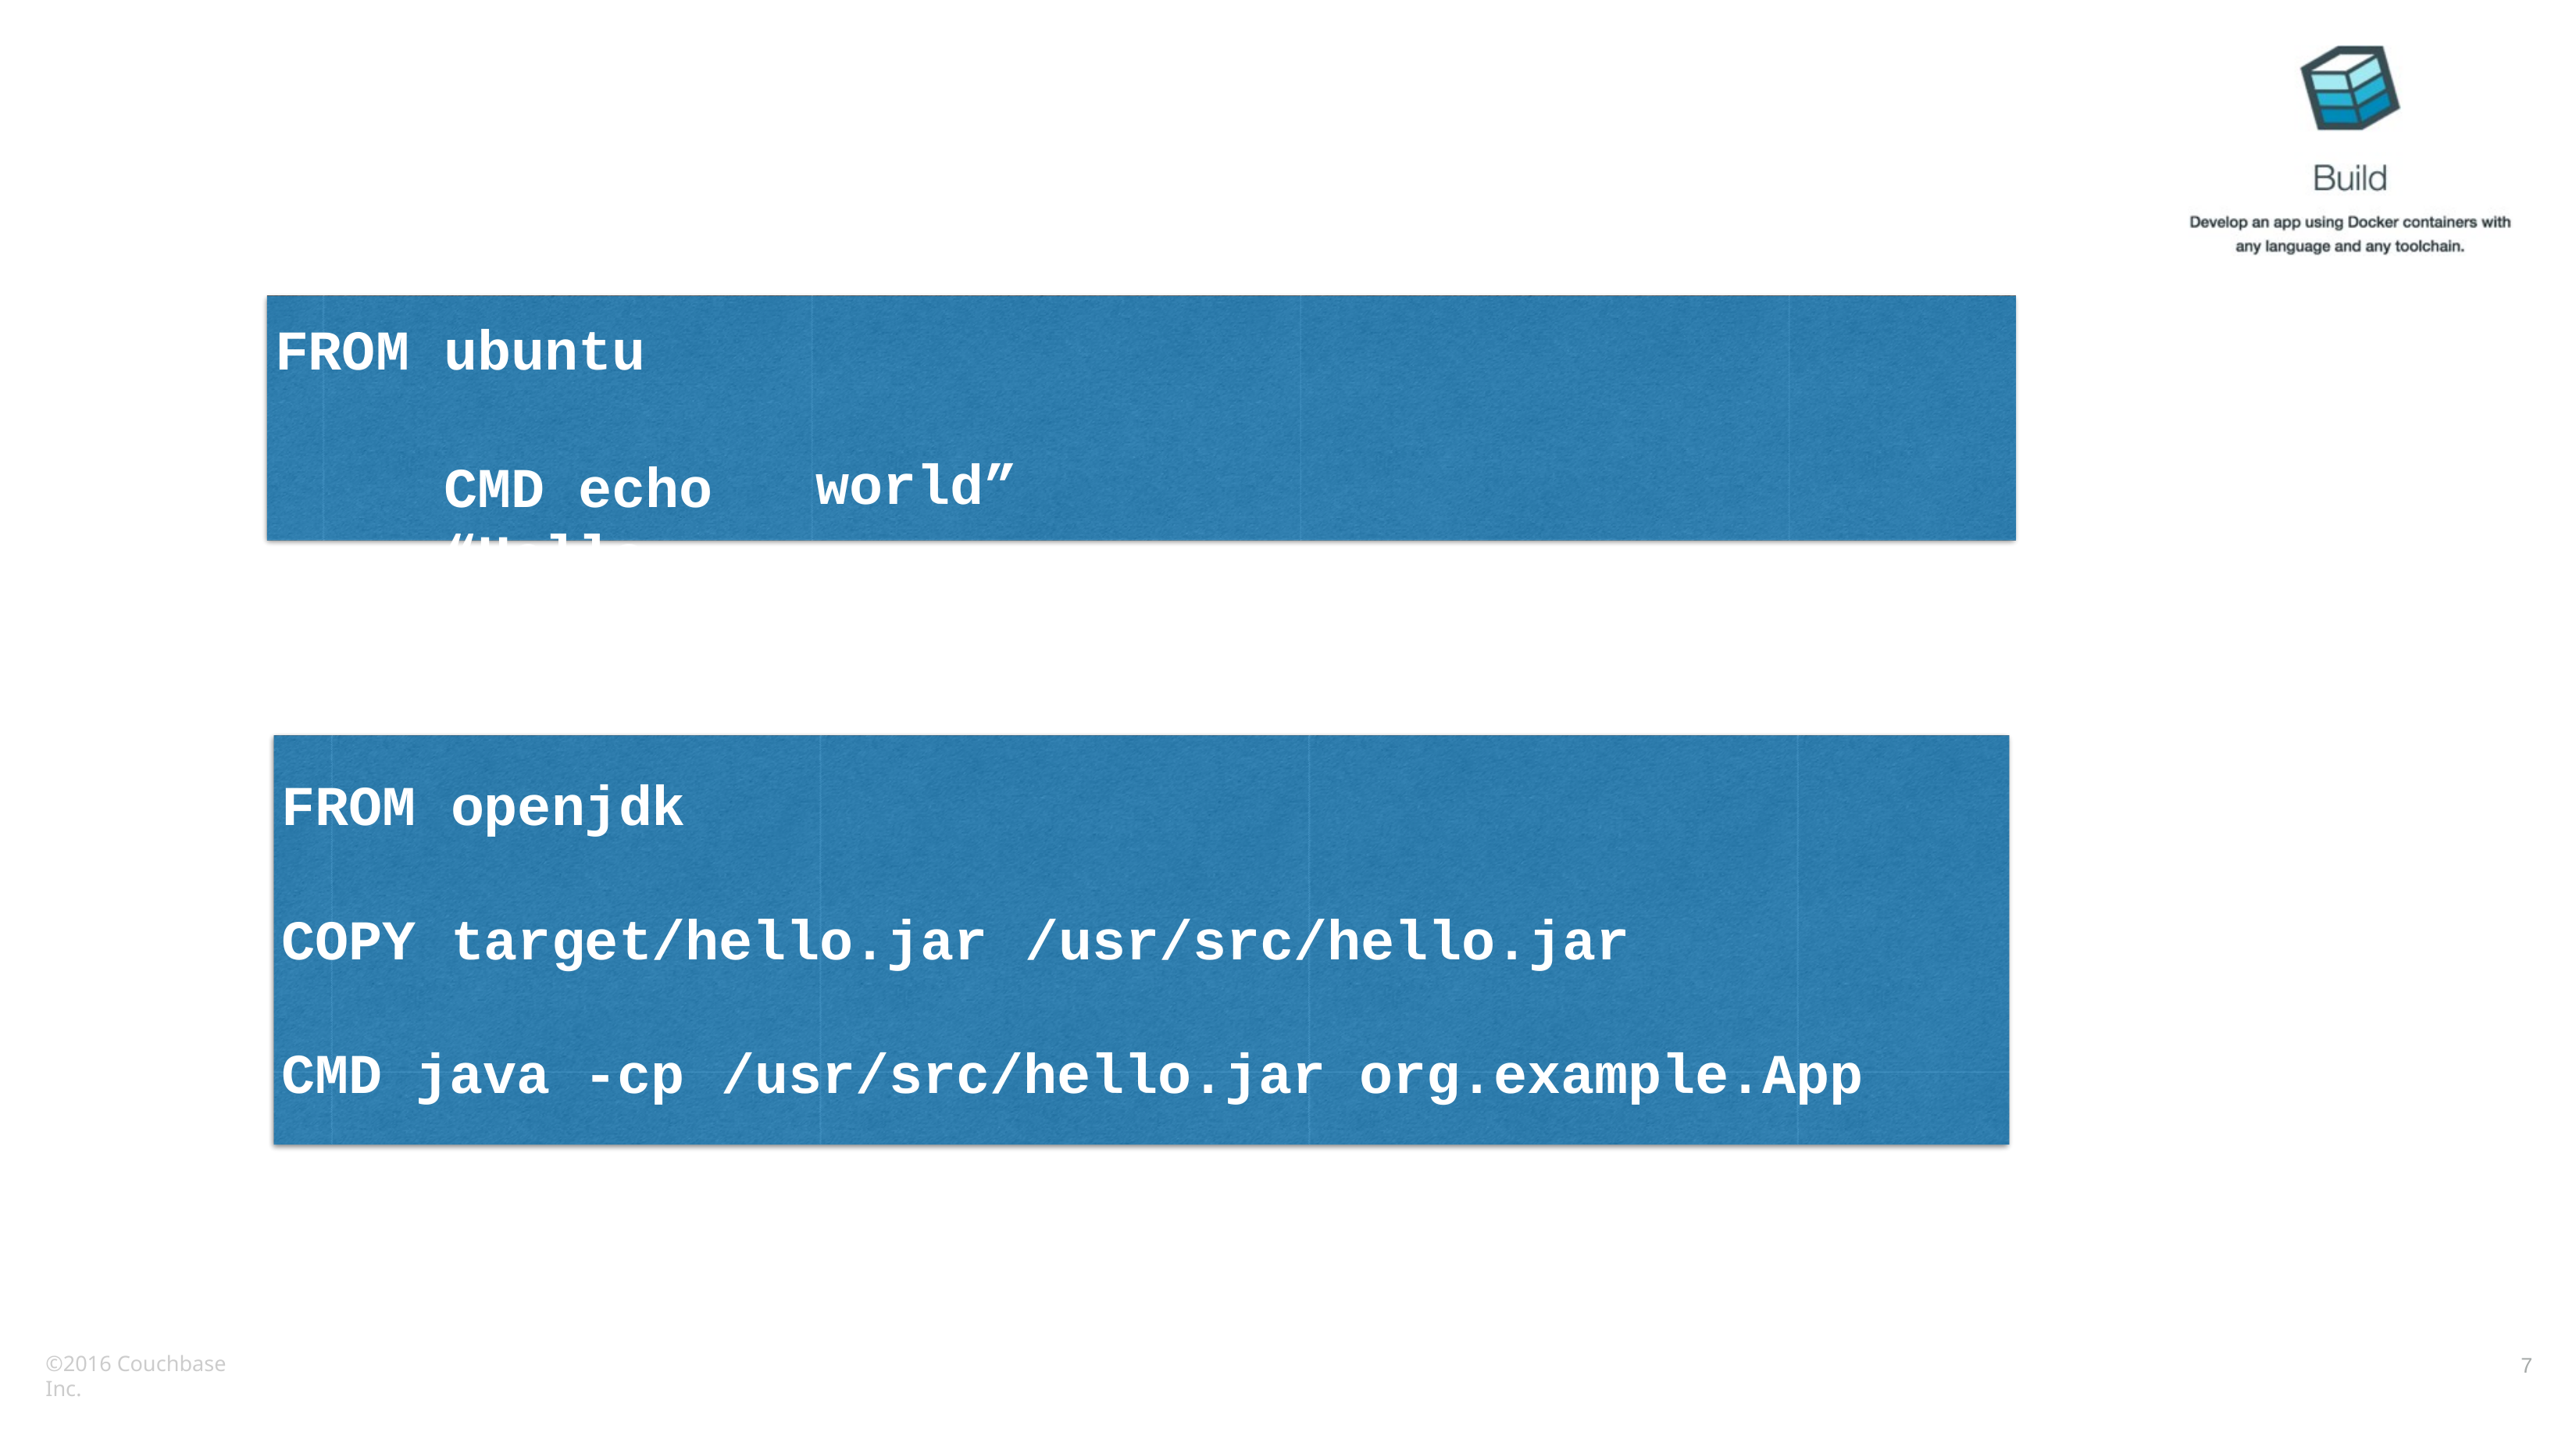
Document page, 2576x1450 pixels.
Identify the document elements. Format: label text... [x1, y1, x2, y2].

text_box [266, 295, 2017, 541]
text_box [2188, 45, 2514, 256]
text_box [268, 733, 2015, 1153]
text_box /usr/src/hello.jar [1025, 901, 1636, 971]
text_box COPY [281, 901, 419, 971]
text_box /usr/src/hello.jar org.example.App [721, 1035, 1873, 1105]
title ubuntu CMD echo “Hello [275, 312, 784, 587]
text_box [273, 735, 2010, 1145]
footer ©2016 Couchbase Inc. [44, 1349, 244, 1450]
text_box world” [815, 446, 1021, 516]
text_box target/hello.jar [451, 901, 994, 971]
text_box 7 [2519, 1354, 2535, 1377]
text_box FROM [281, 767, 419, 837]
text_box [262, 293, 2021, 548]
text_box openjdk [451, 767, 690, 837]
text_box CMD java -cp [281, 1035, 690, 1105]
